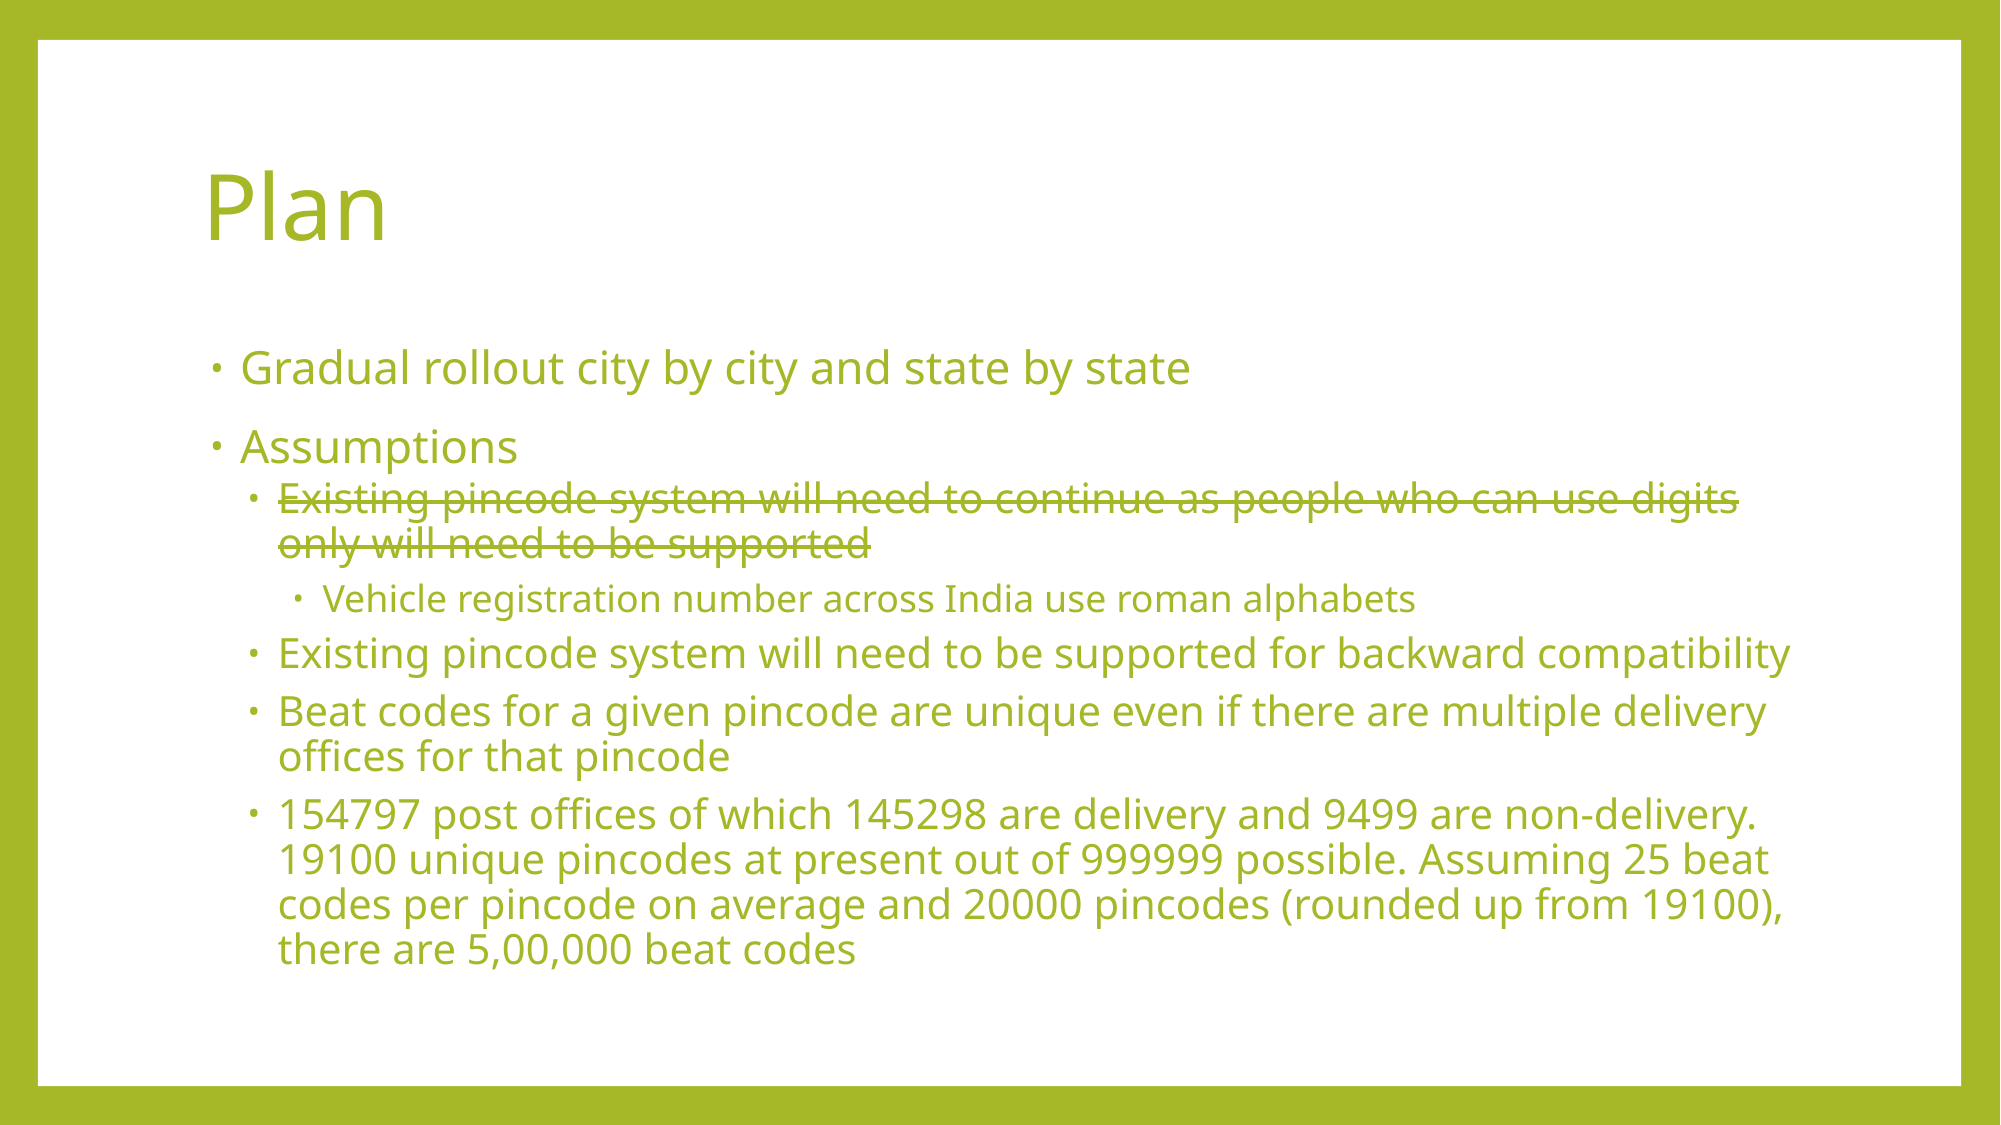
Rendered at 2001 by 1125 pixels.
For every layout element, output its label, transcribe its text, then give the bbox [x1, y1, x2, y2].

list Gradual rollout city by city and state by state Assumptions Existing pincode system will need to continue as people who can use digits only will need to be supported Vehicle registration number across India use roman alphabets Existing pincode system will need to be supported for backward compatibility Beat codes for a given pincode are unique even if there are multiple delivery offices for that pincode 154797 post offices of which 145298 are delivery and 9499 are non-delivery. 19100 unique pincodes at present out of 999999 possible. Assuming 25 beat codes per pincode on average and 20000 pincodes (rounded up from 19100), there are 5,00,000 beat codes [187, 337, 1808, 1000]
title Plan [187, 99, 1808, 323]
